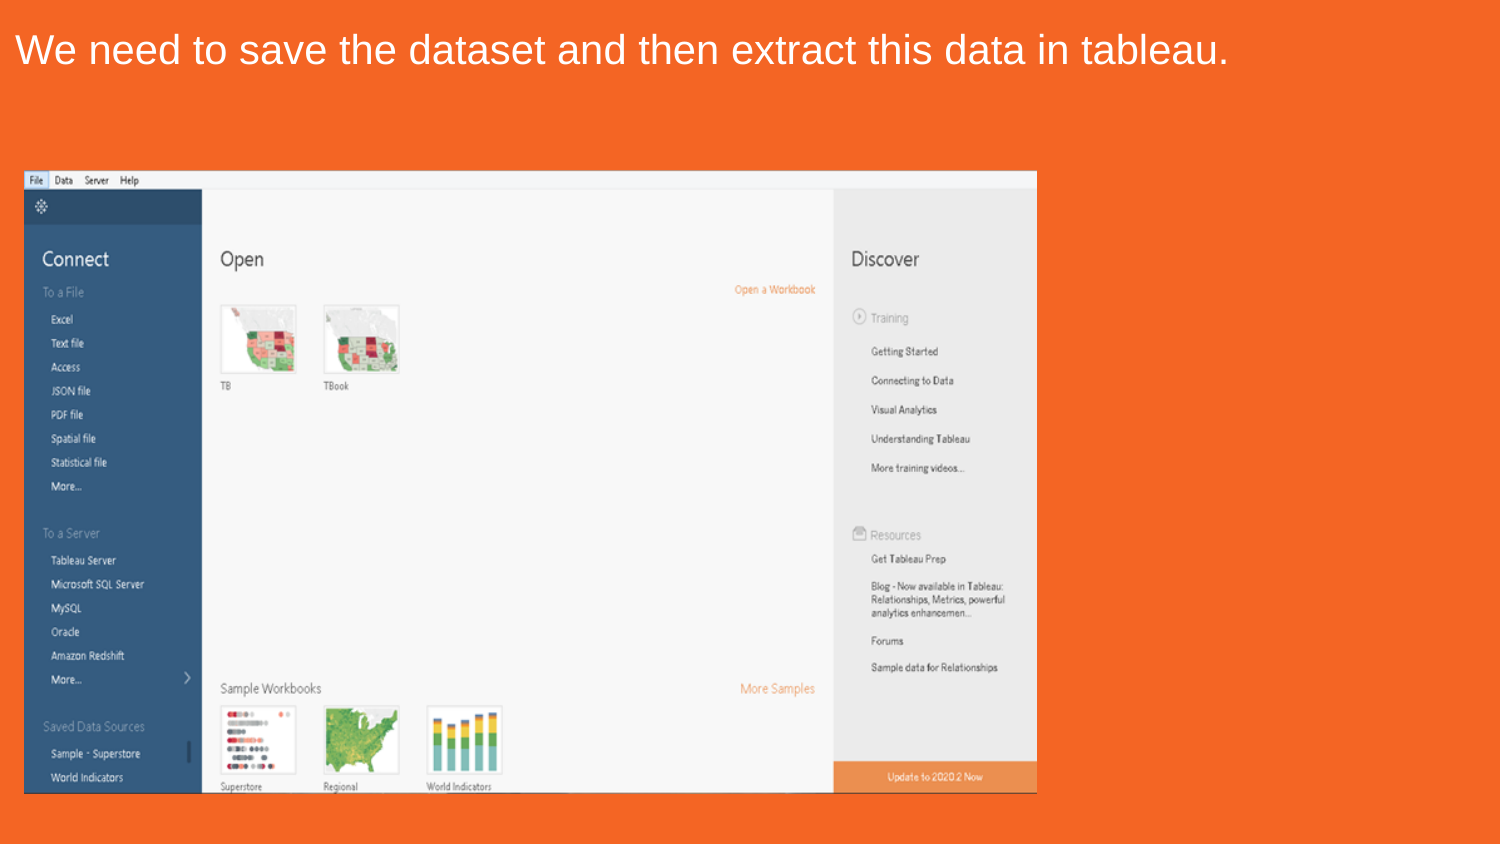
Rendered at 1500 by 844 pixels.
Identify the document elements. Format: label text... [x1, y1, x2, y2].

picture [24, 170, 1037, 794]
text_box We need to save the dataset and then extract this data in tableau. [0, 0, 1493, 171]
